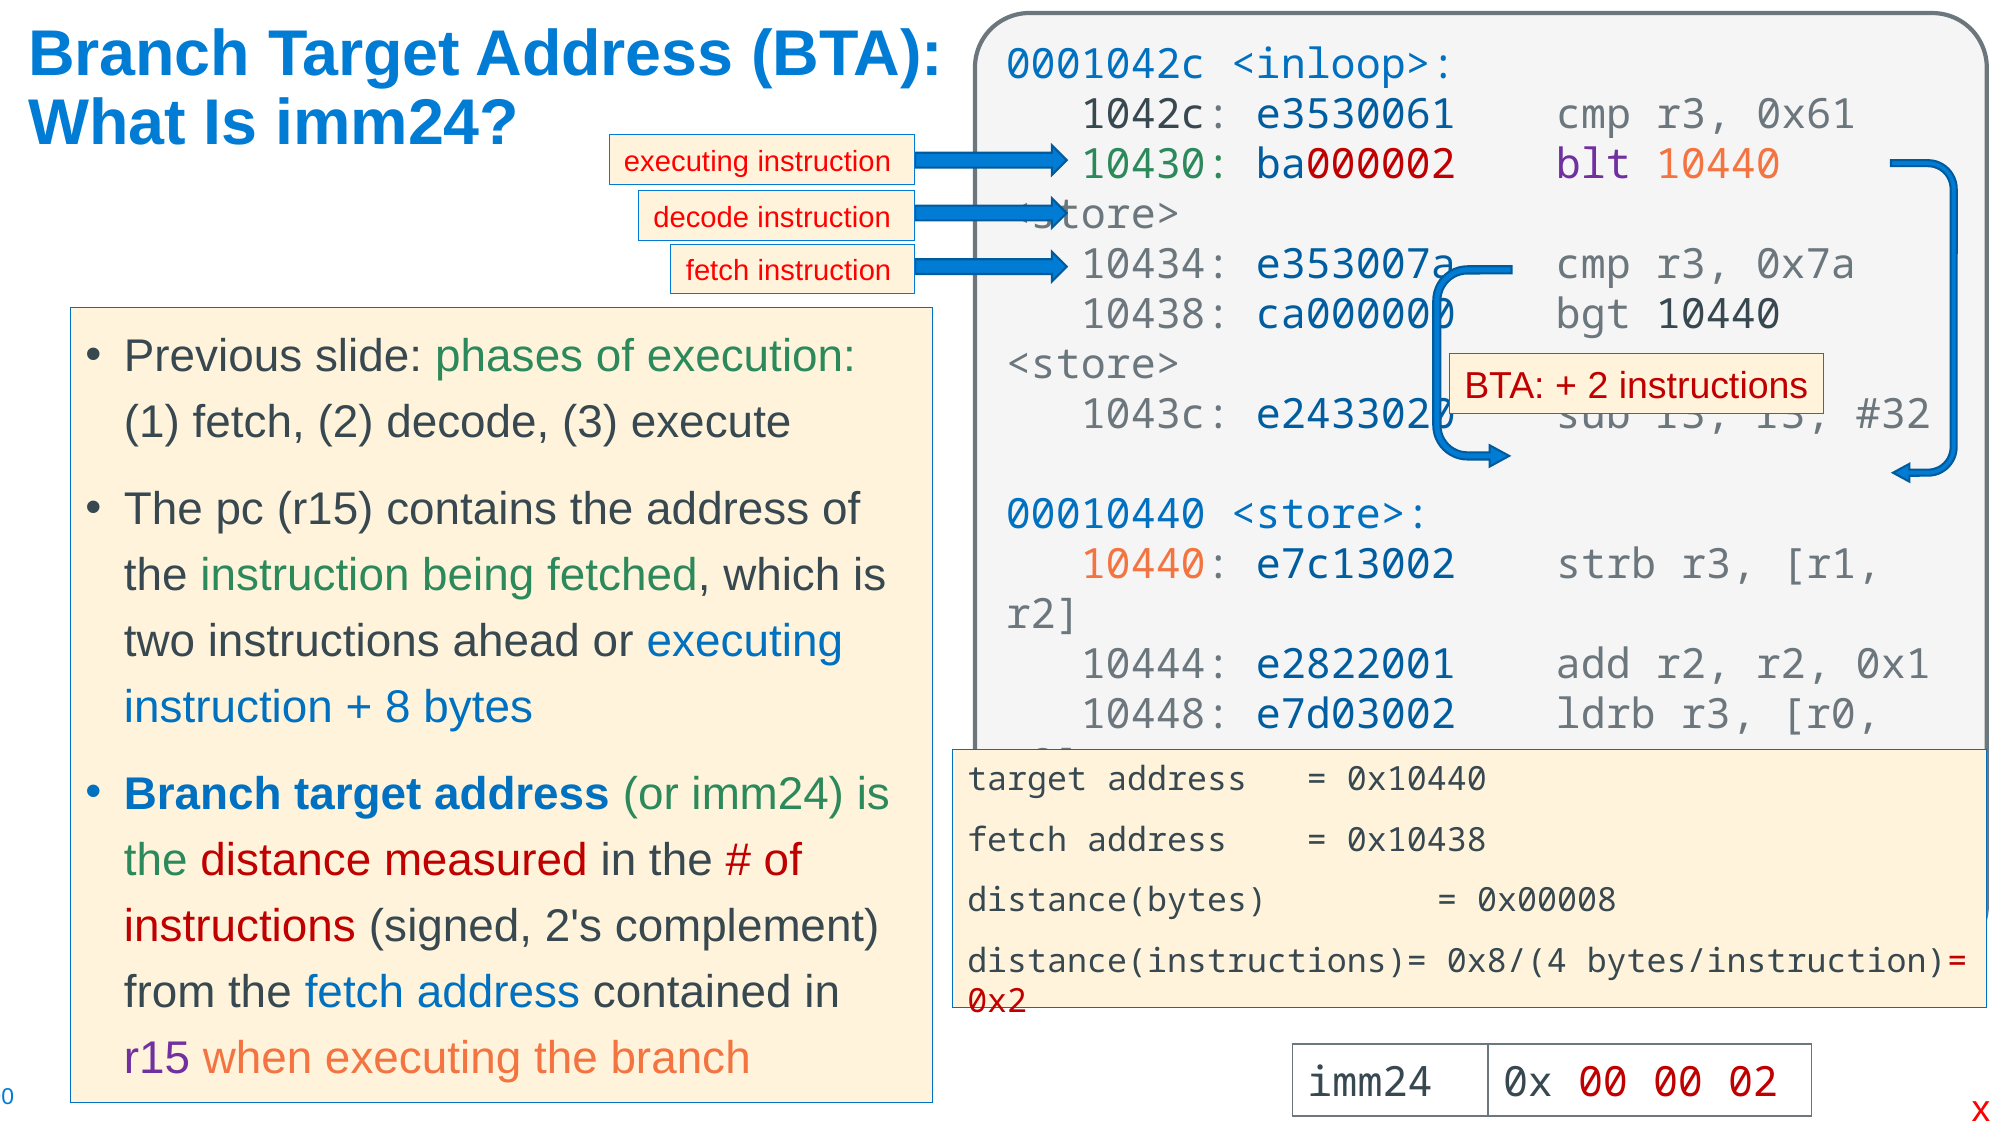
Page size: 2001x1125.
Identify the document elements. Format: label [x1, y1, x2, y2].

list [70, 307, 933, 1103]
text_box [608, 12, 1987, 1008]
table_header [1489, 1045, 1811, 1115]
table_header [1293, 1045, 1487, 1115]
text_box [1956, 1076, 2000, 1125]
title [13, 13, 975, 167]
